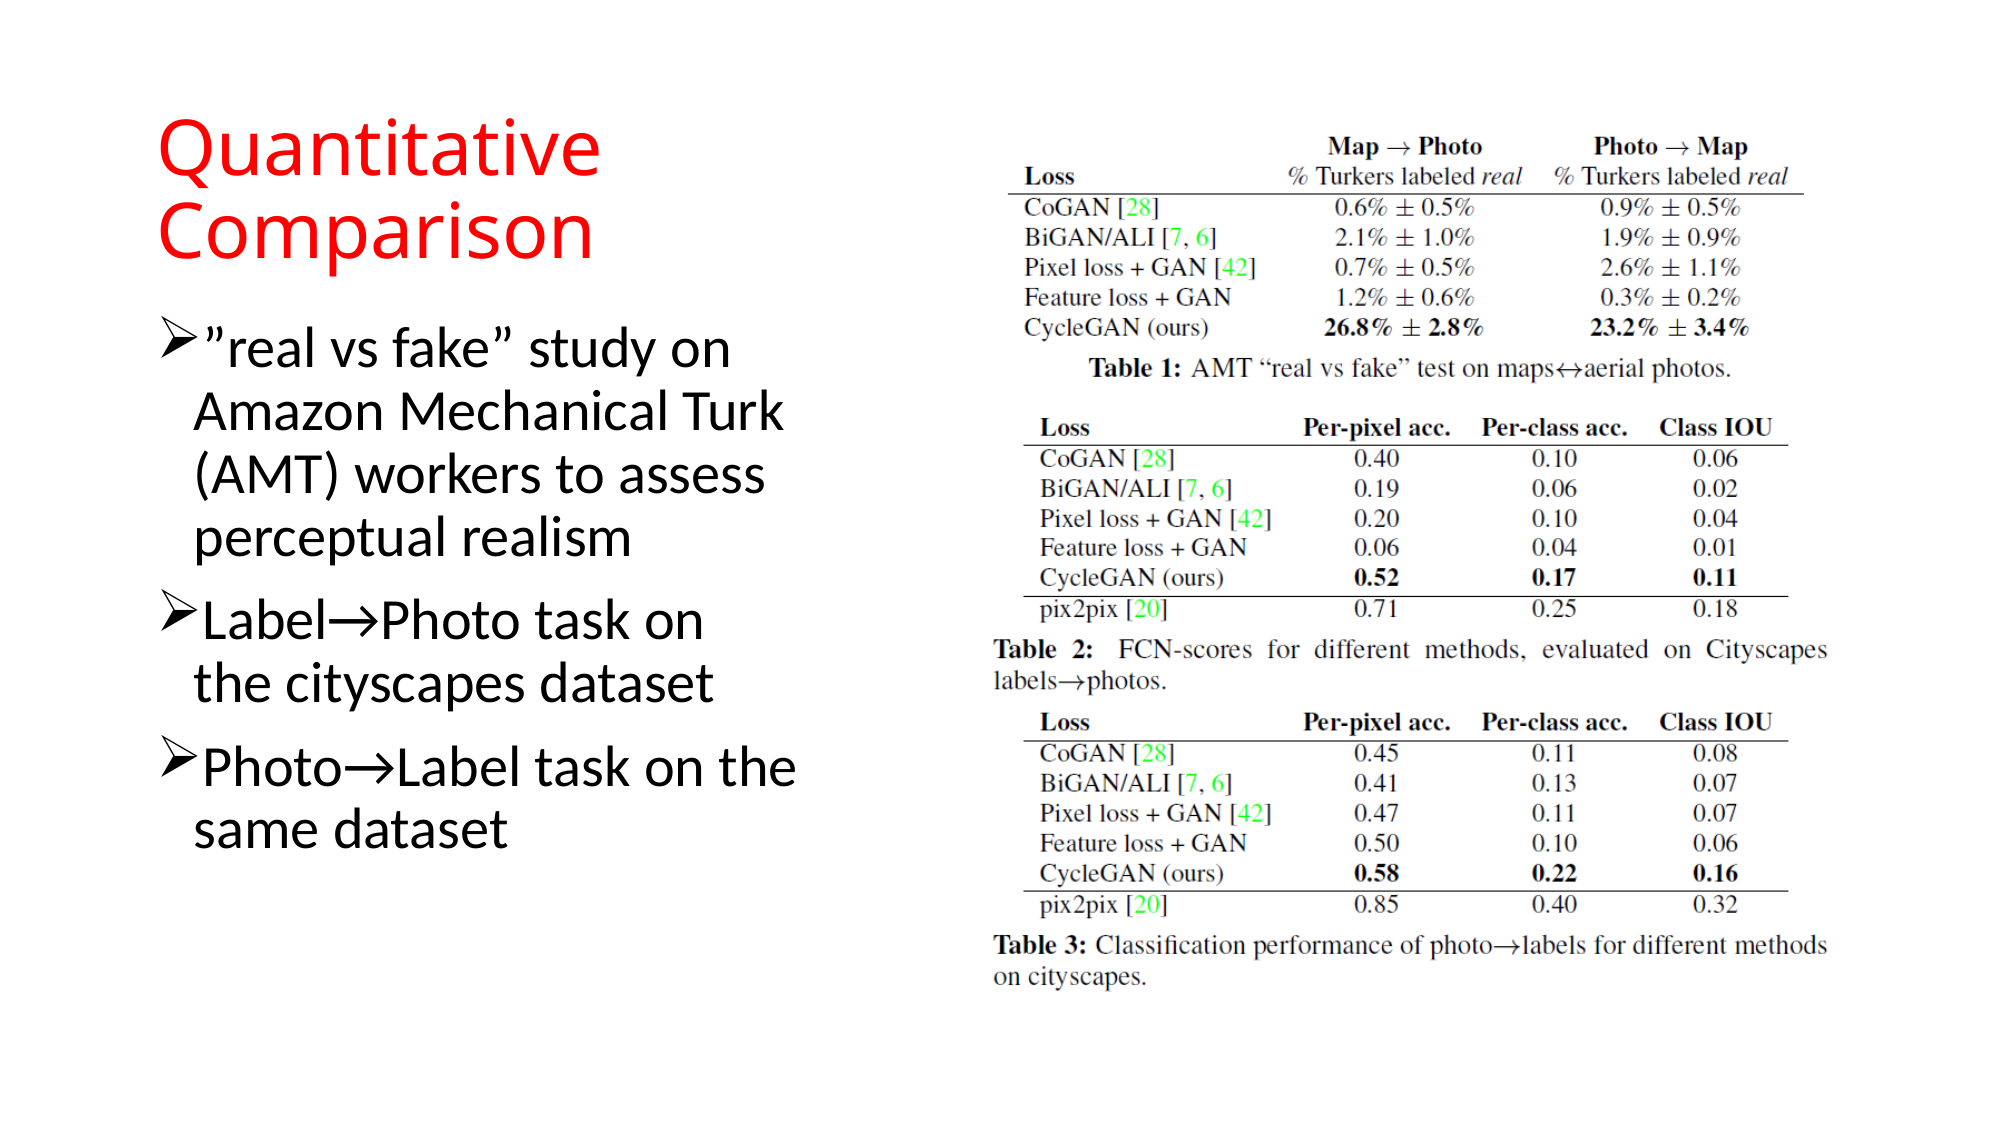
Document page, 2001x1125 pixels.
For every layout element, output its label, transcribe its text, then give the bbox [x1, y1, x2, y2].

list ”real vs fake” study on Amazon Mechanical Turk (AMT) workers to assess perceptual realism Label→Photo task on the cityscapes dataset Photo→Label task on the same dataset [141, 309, 924, 1030]
title Quantitative Comparison [141, 97, 924, 288]
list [969, 109, 1863, 1014]
